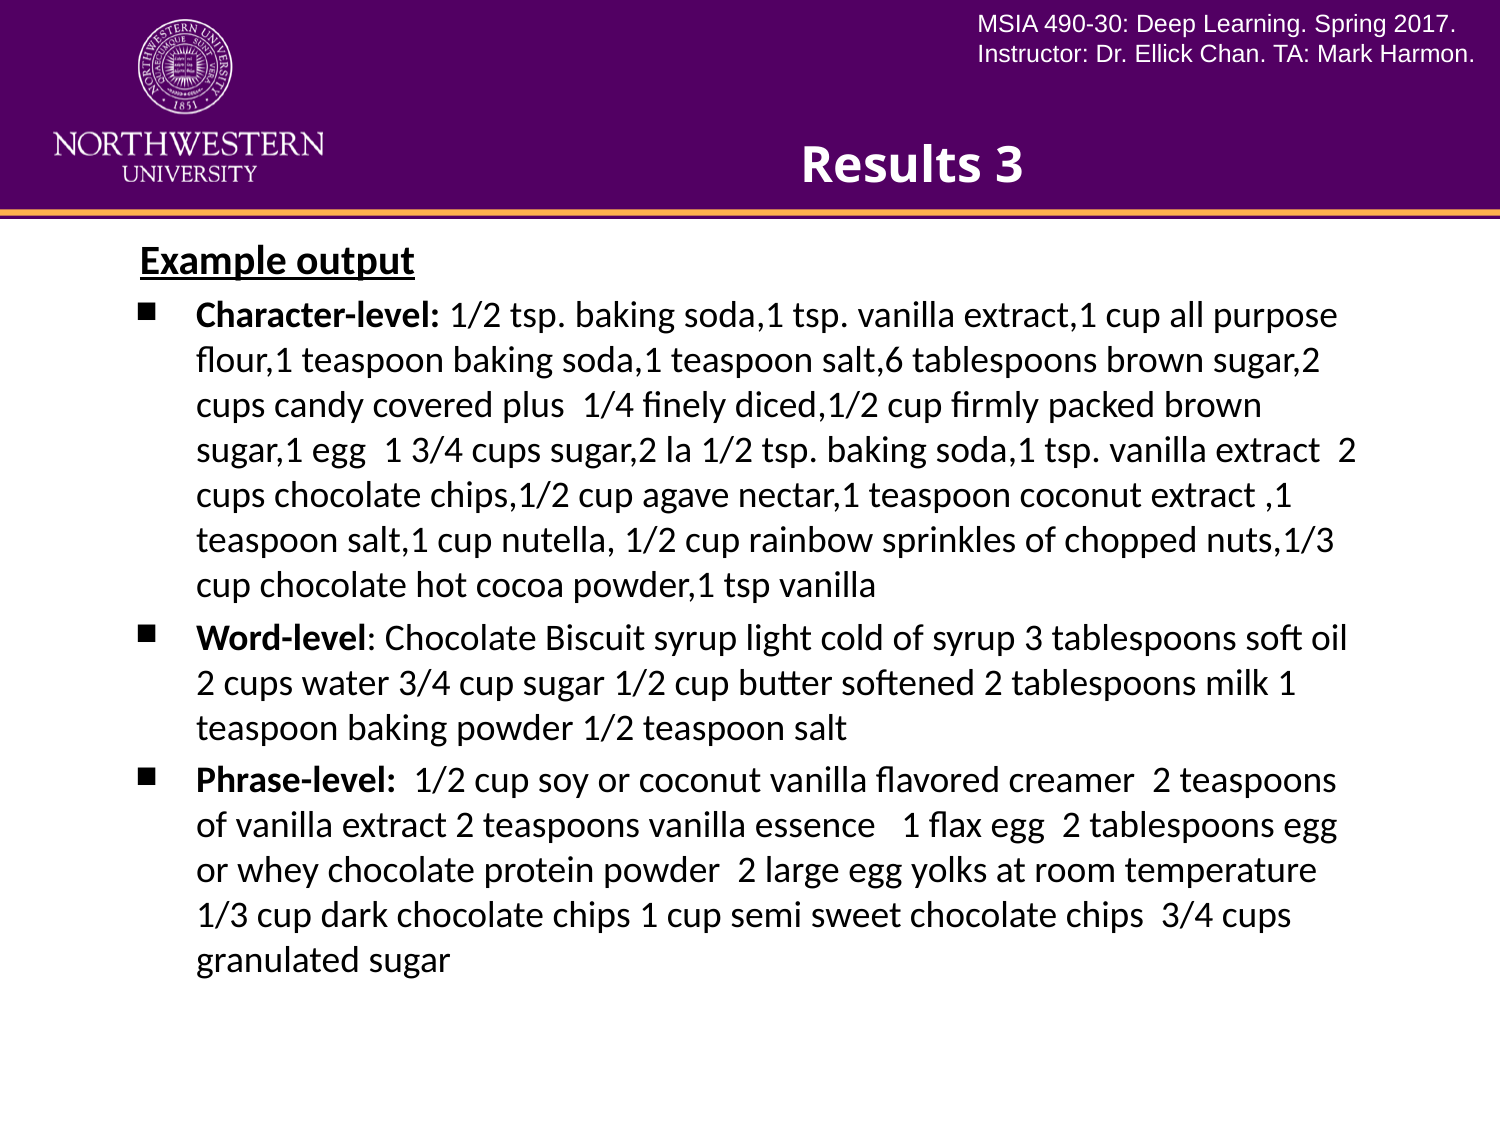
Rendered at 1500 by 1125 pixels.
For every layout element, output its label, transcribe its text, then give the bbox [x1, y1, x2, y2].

title Results 3 [362, 125, 1463, 225]
text_box Example output Character-level: 1/2 tsp. baking soda,1 tsp. vanilla extract,1 cup all purpose flour,1 teaspoon baking soda,1 teaspoon salt,6 tablespoons brown sugar,2 cups candy covered plus 1/4 finely diced,1/2 cup firmly packed brown sugar,1 egg 1 3/4 cups sugar,2 la 1/2 tsp. baking soda,1 tsp. vanilla extract 2 cups chocolate chips,1/2 cup agave nectar,1 teaspoon coconut extract ,1 teaspoon salt,1 cup nutella, 1/2 cup rainbow sprinkles of chopped nuts,1/3 cup chocolate hot cocoa powder,1 tsp vanilla Word-level: Chocolate Biscuit syrup light cold of syrup 3 tablespoons soft oil 2 cups water 3/4 cup sugar 1/2 cup butter softened 2 tablespoons milk 1 teaspoon baking powder 1/2 teaspoon salt Phrase-level: 1/2 cup soy or coconut vanilla flavored creamer 2 teaspoons of vanilla extract 2 teaspoons vanilla essence 1 flax egg 2 tablespoons egg or whey chocolate protein powder 2 large egg yolks at room temperature 1/3 cup dark chocolate chips 1 cup semi sweet chocolate chips 3/4 cups granulated sugar [124, 224, 1388, 970]
picture [0, 0, 1500, 209]
